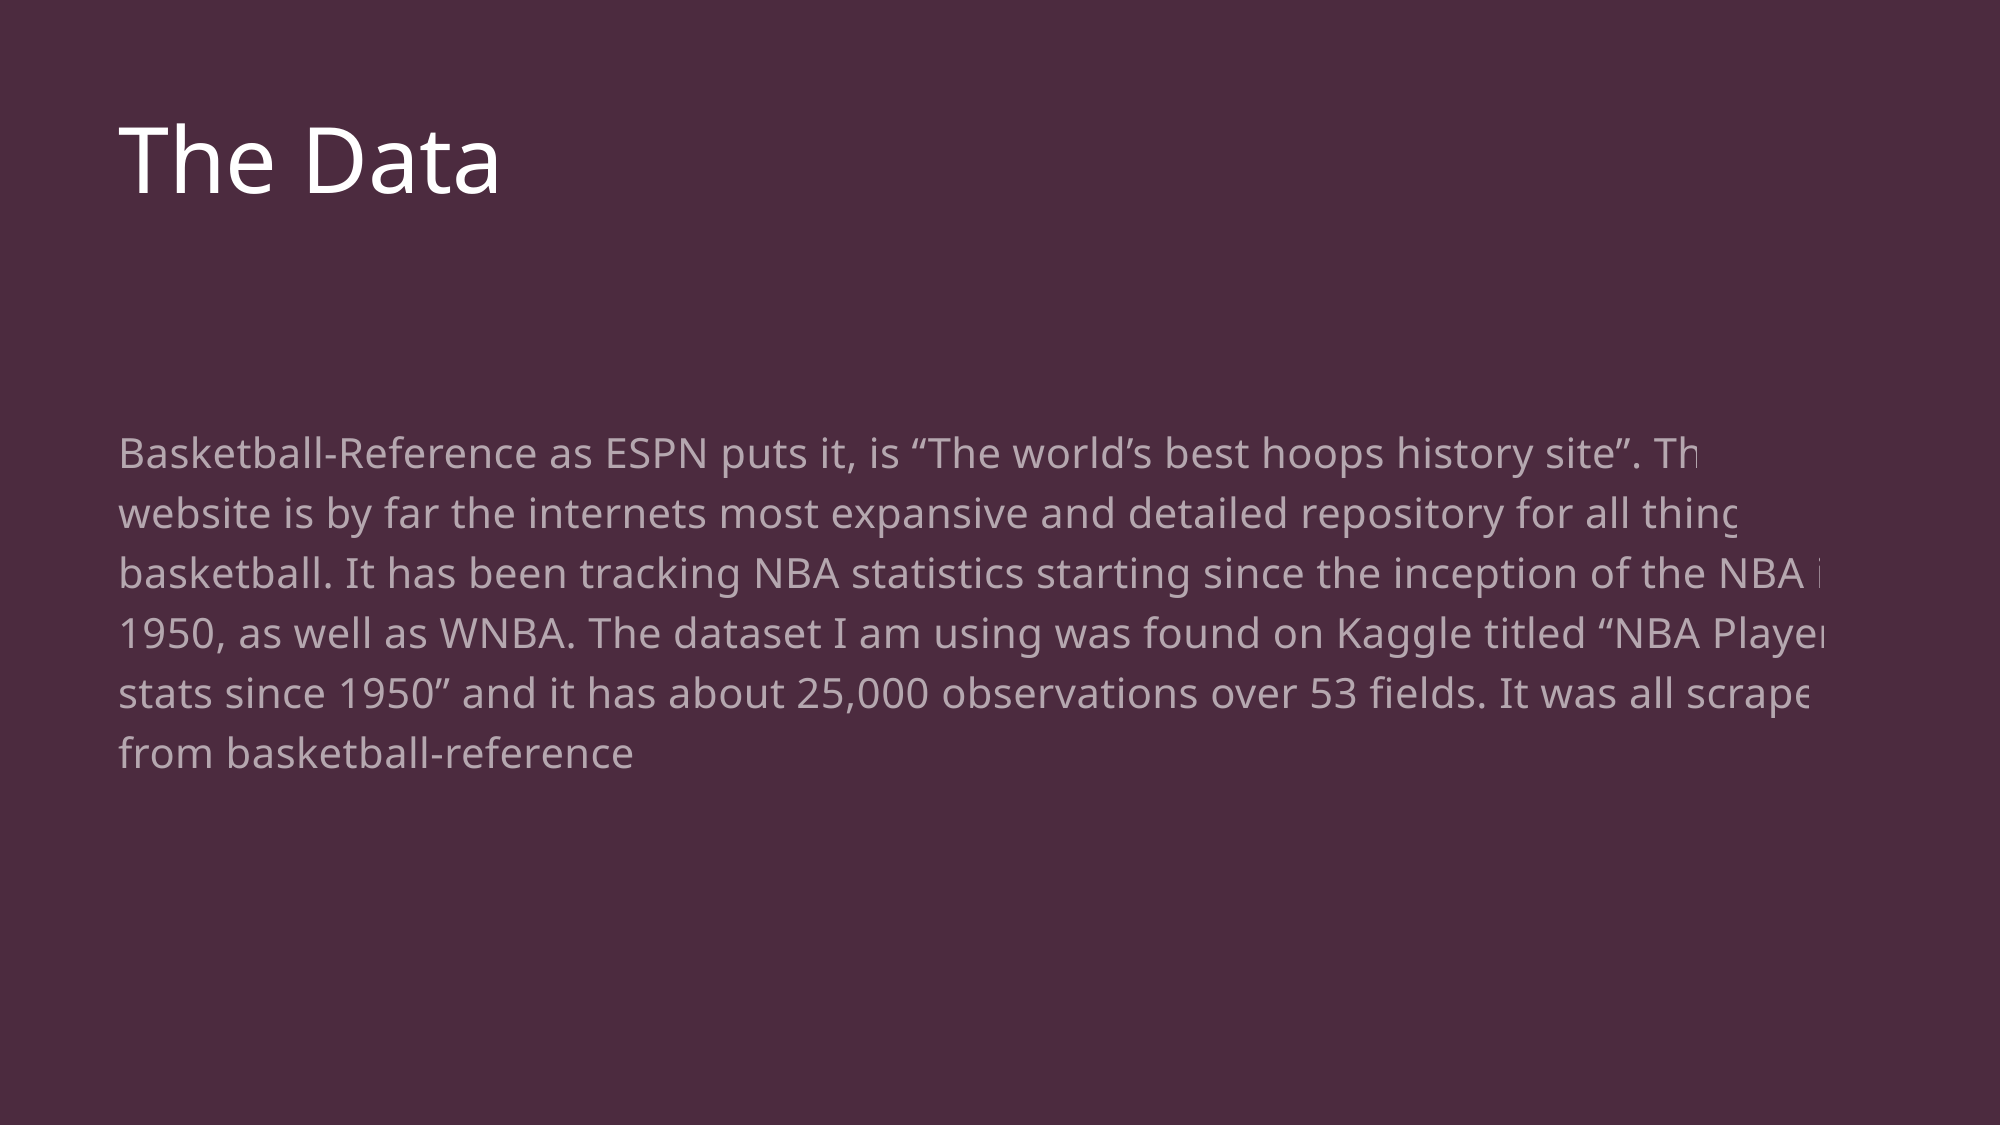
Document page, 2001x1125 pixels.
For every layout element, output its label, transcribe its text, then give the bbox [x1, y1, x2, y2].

list Basketball-Reference as ESPN puts it, is “The world’s best hoops history site”. The website is by far the internets most expansive and detailed repository for all things basketball. It has been tracking NBA statistics starting since the inception of the NBA in 1950, as well as WNBA. The dataset I am using was found on Kaggle titled “NBA Players stats since 1950” and it has about 25,000 observations over 53 fields. It was all scraped from basketball-reference. [118, 416, 1878, 947]
title The Data [118, 101, 1878, 344]
